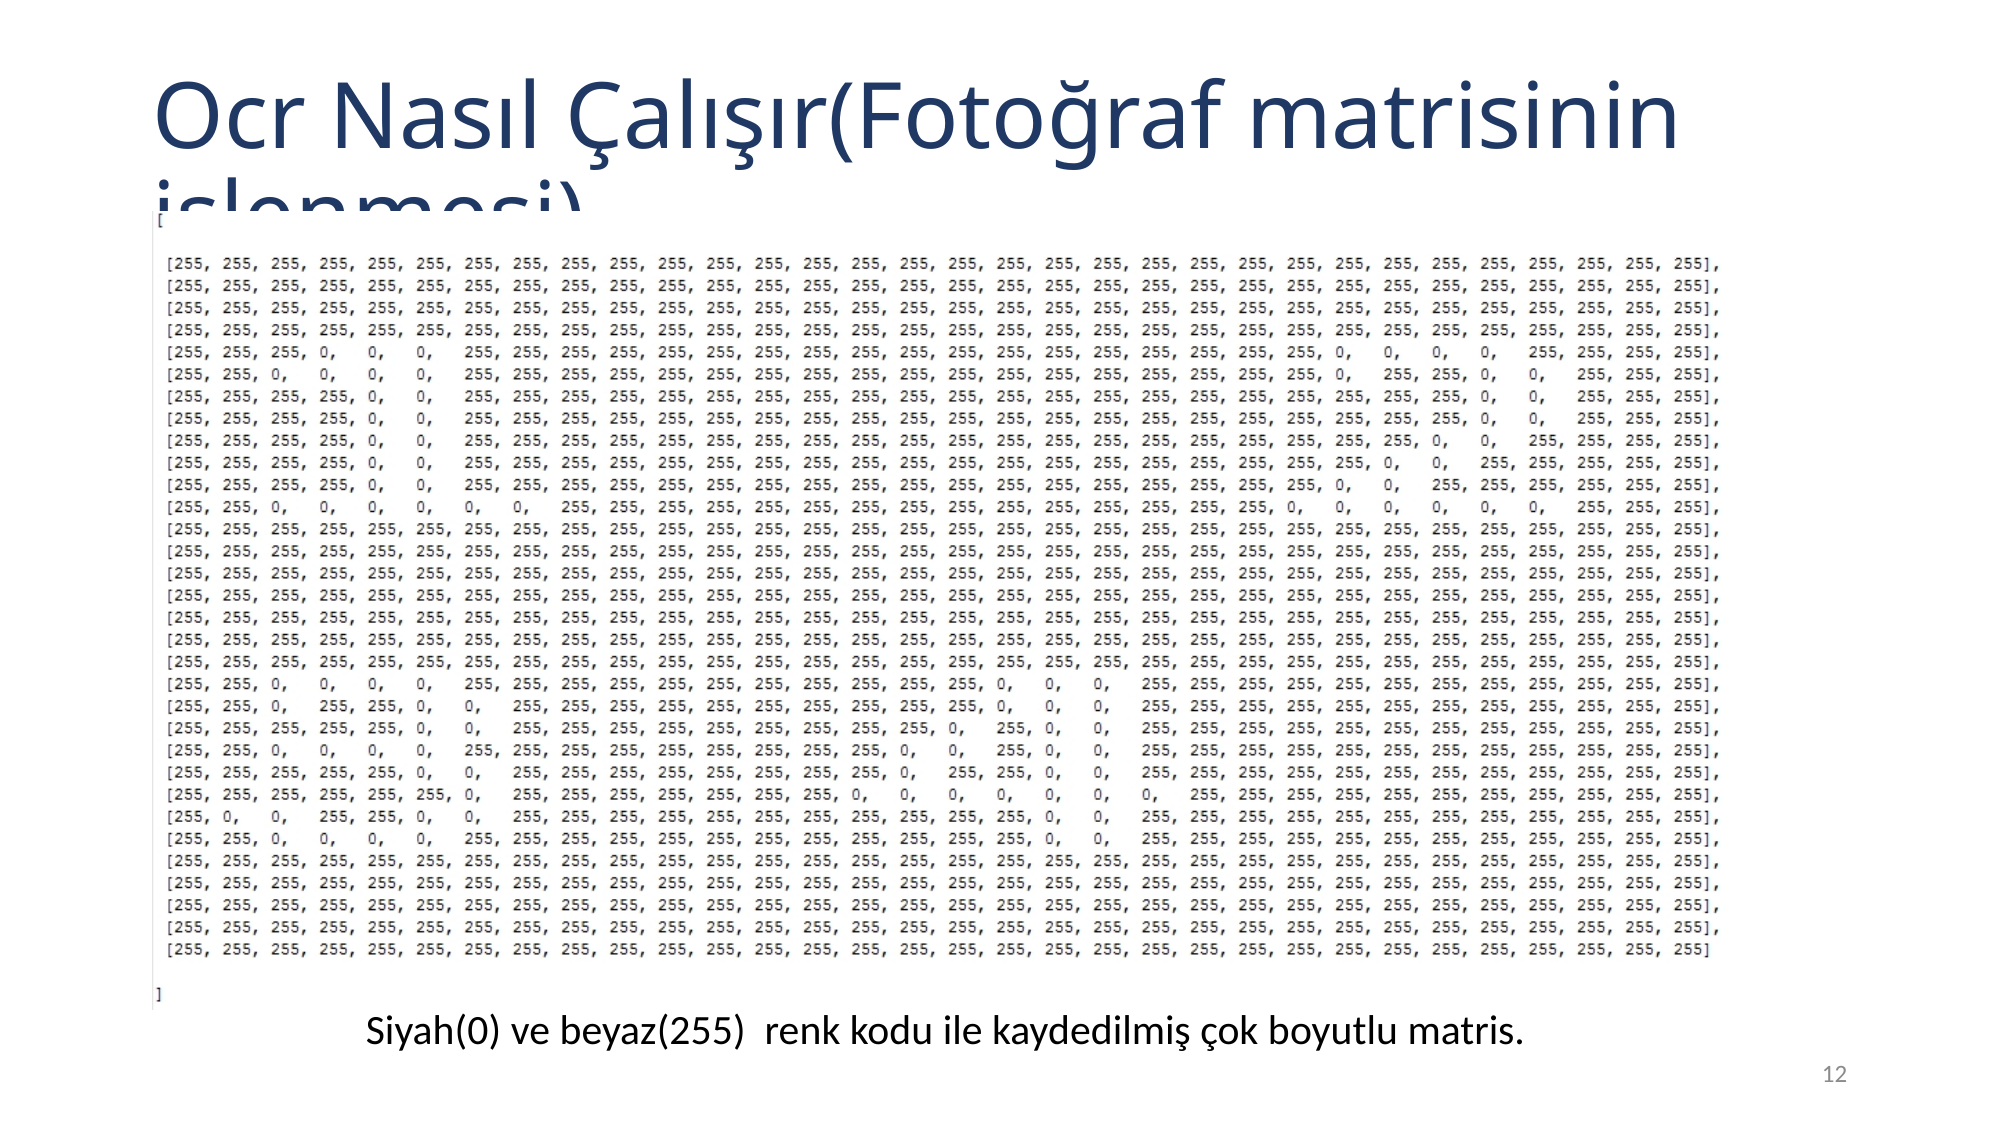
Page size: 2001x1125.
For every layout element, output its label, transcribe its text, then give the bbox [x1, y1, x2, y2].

text_box Siyah(0) ve beyaz(255) renk kodu ile kaydedilmiş çok boyutlu matris. [277, 1010, 1615, 1121]
slide_number 12 [1615, 1042, 1863, 1103]
picture [152, 211, 1740, 1010]
title Ocr Nasıl Çalışır(Fotoğraf matrisinin işlenmesi) [137, 59, 1863, 278]
